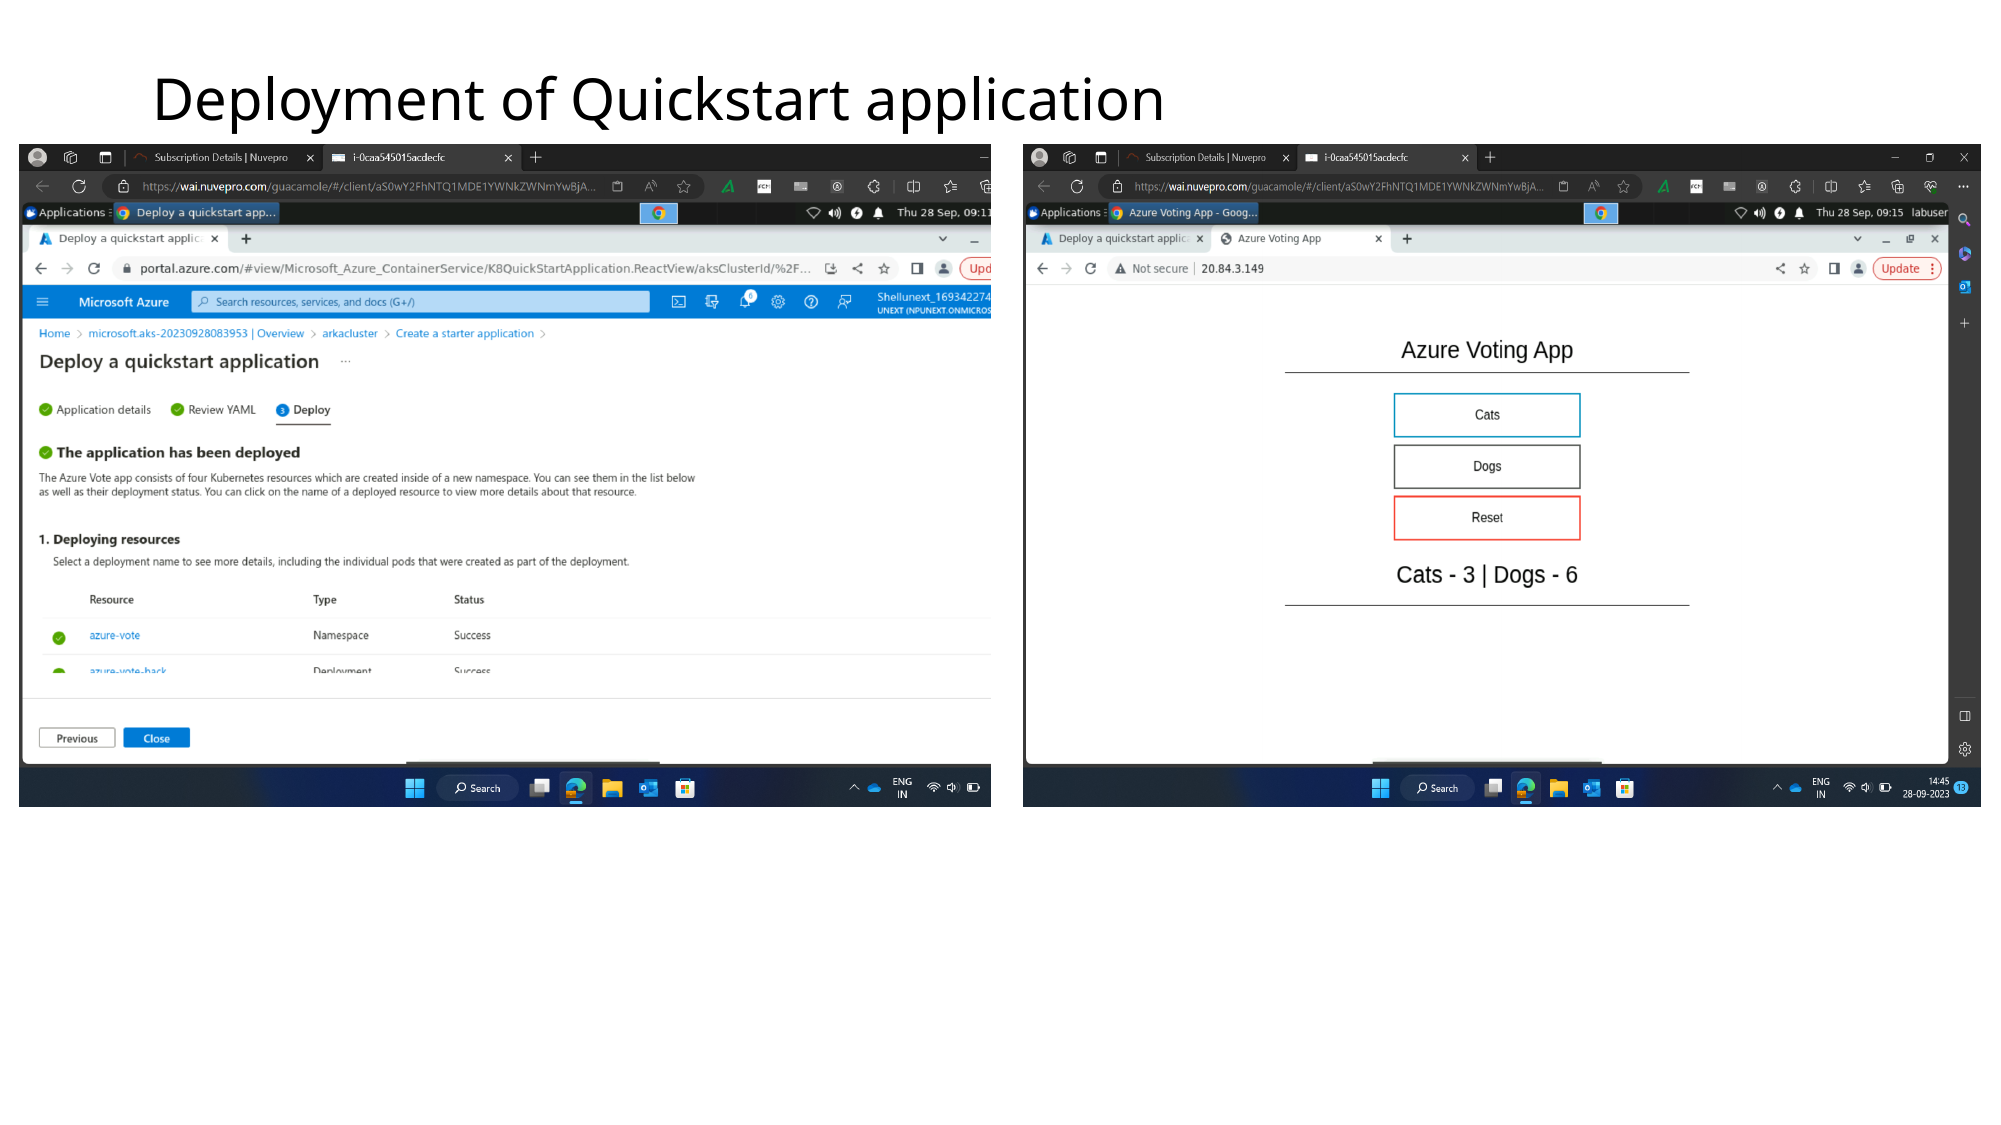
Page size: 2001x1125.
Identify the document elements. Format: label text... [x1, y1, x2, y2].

picture [1023, 144, 1981, 807]
title Deployment of Quickstart application [137, 59, 1188, 145]
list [19, 144, 991, 807]
